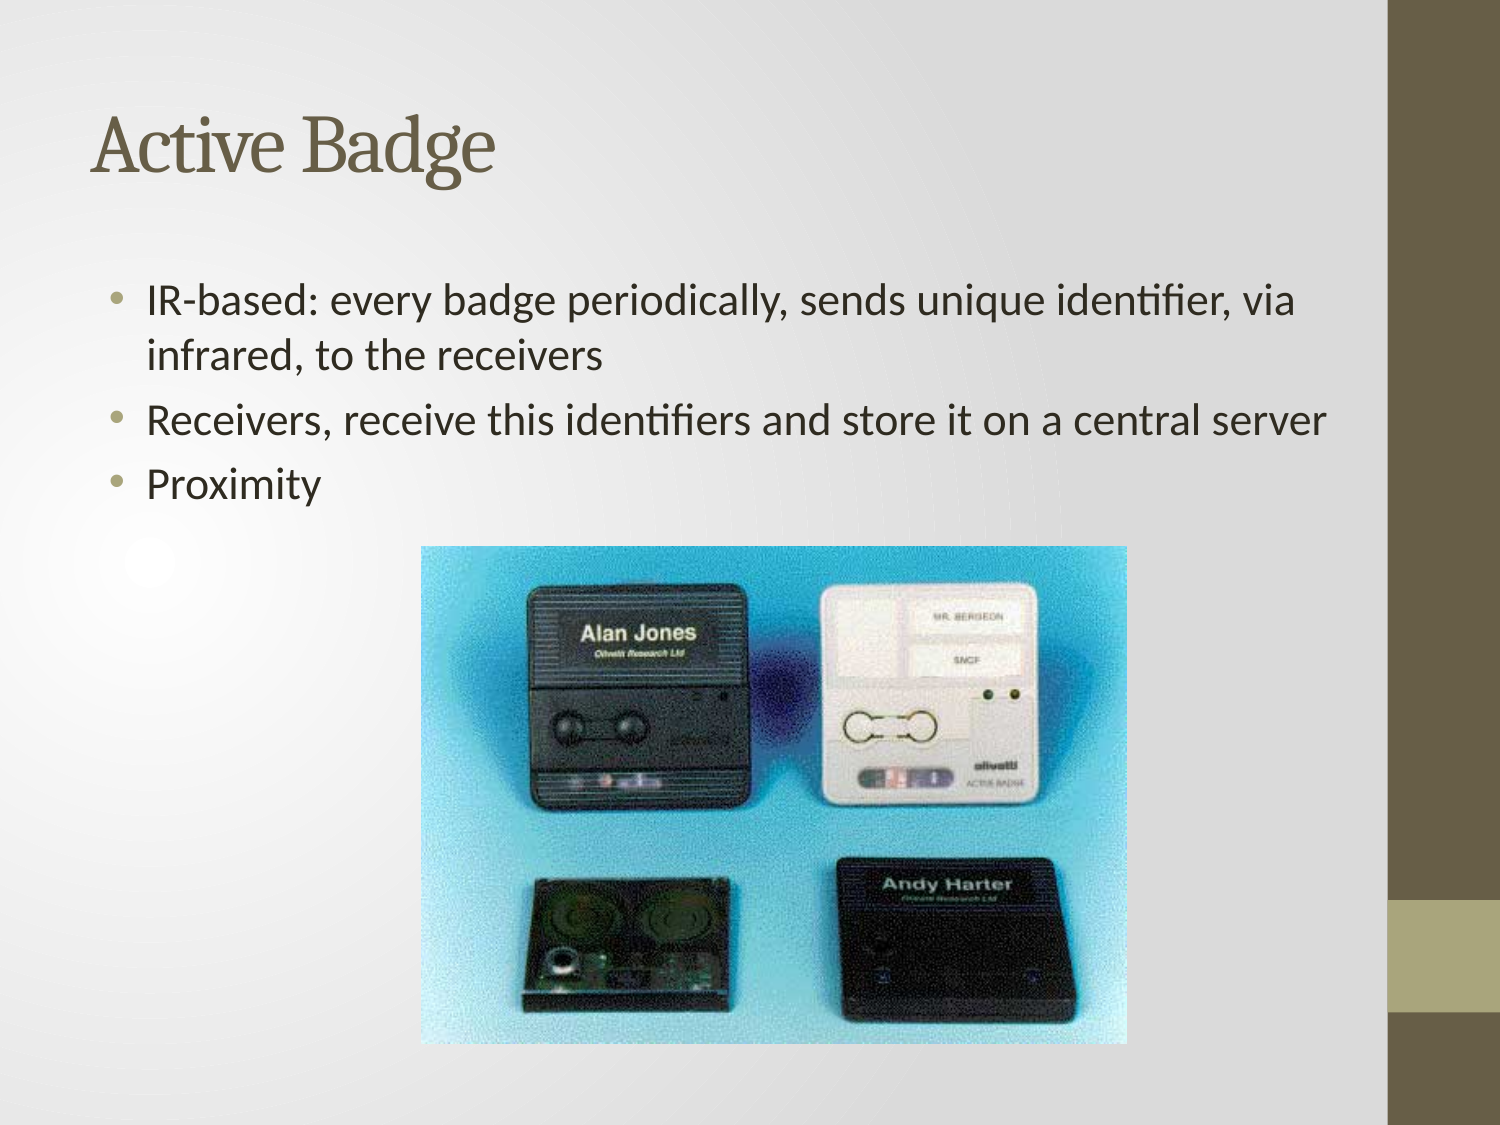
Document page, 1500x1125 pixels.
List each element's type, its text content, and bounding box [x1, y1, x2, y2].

list IR-based: every badge periodically, sends unique identifier, via infrared, to the receivers Receivers, receive this identifiers and store it on a central server Proximity [75, 262, 1375, 1050]
title Active Badge [75, 45, 1325, 233]
picture [420, 546, 1127, 1045]
